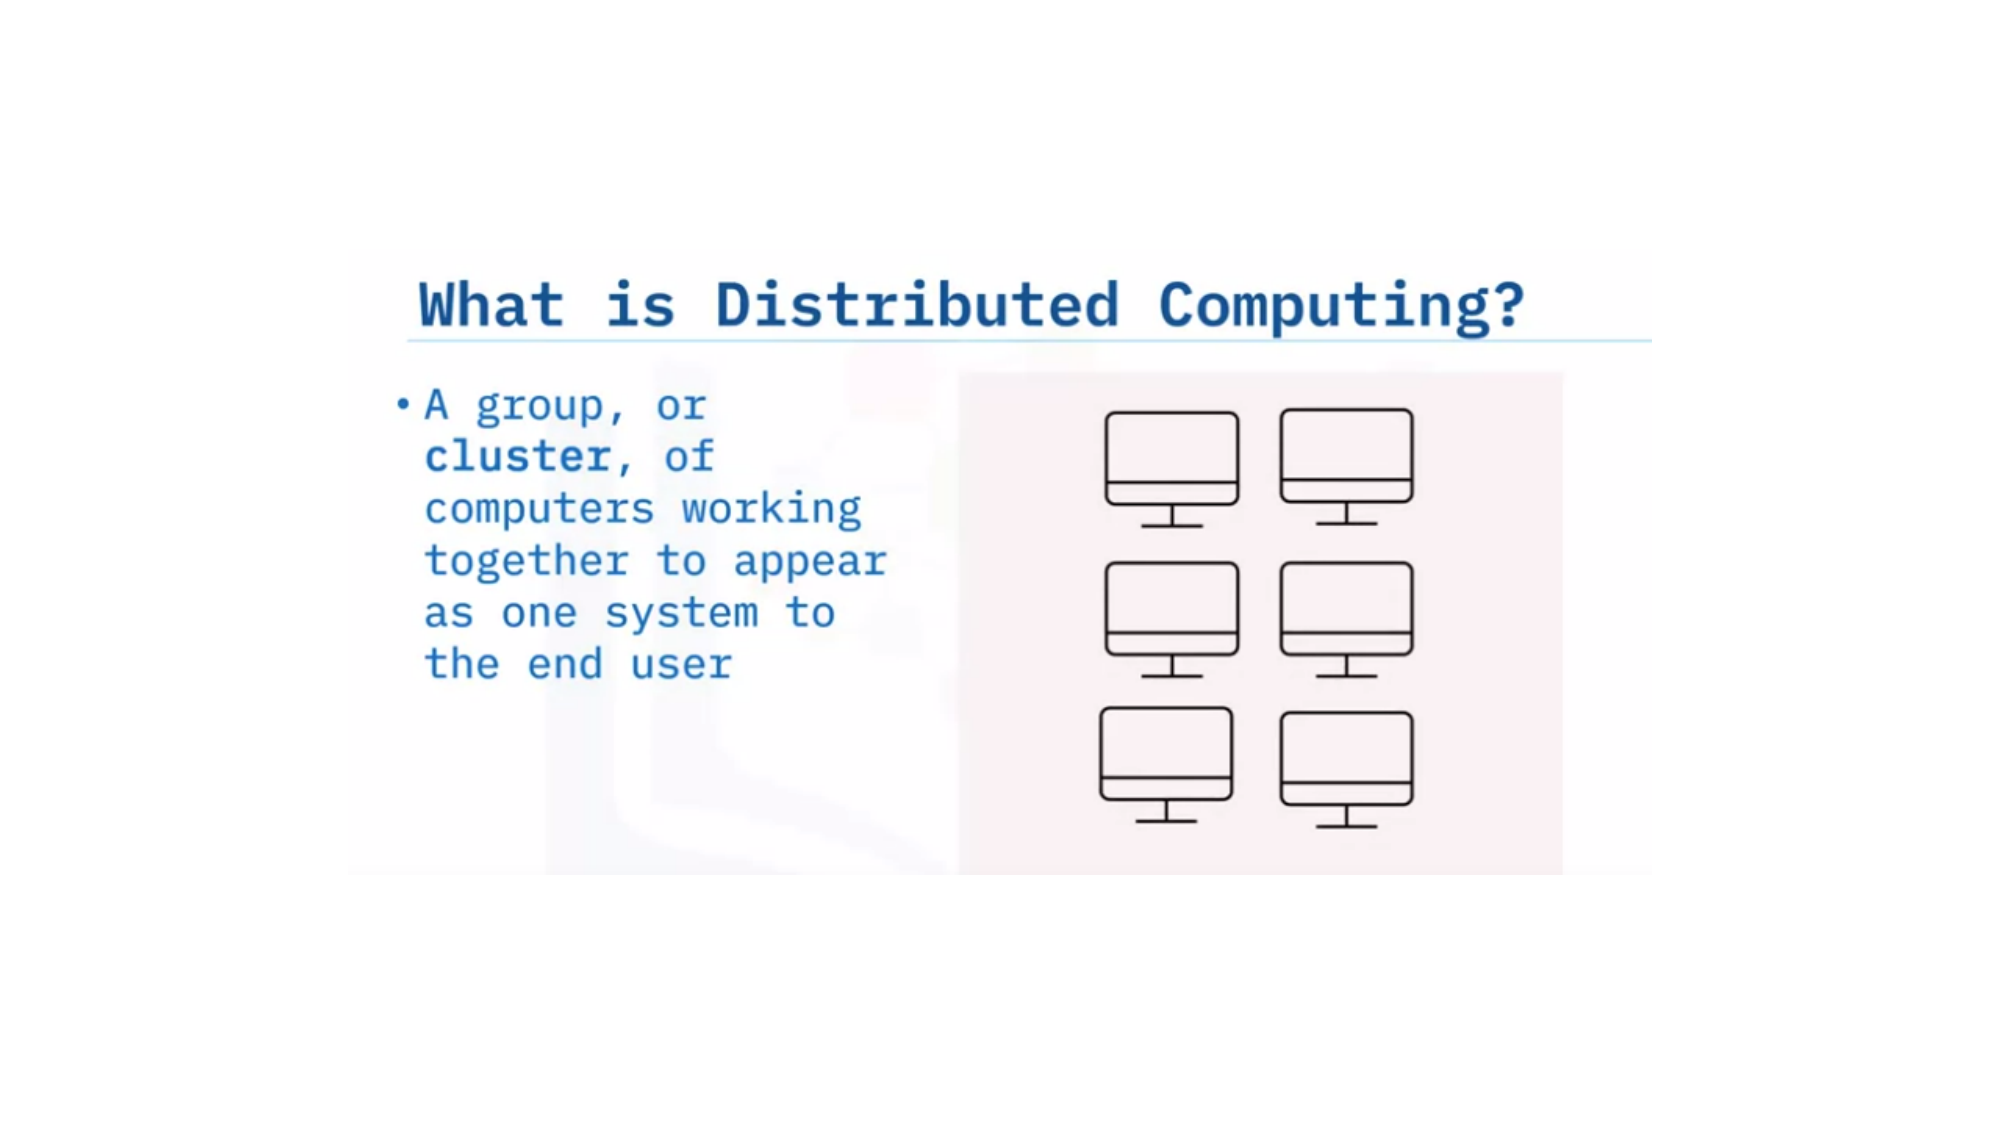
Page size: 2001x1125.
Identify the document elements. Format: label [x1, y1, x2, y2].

picture [348, 249, 1652, 875]
